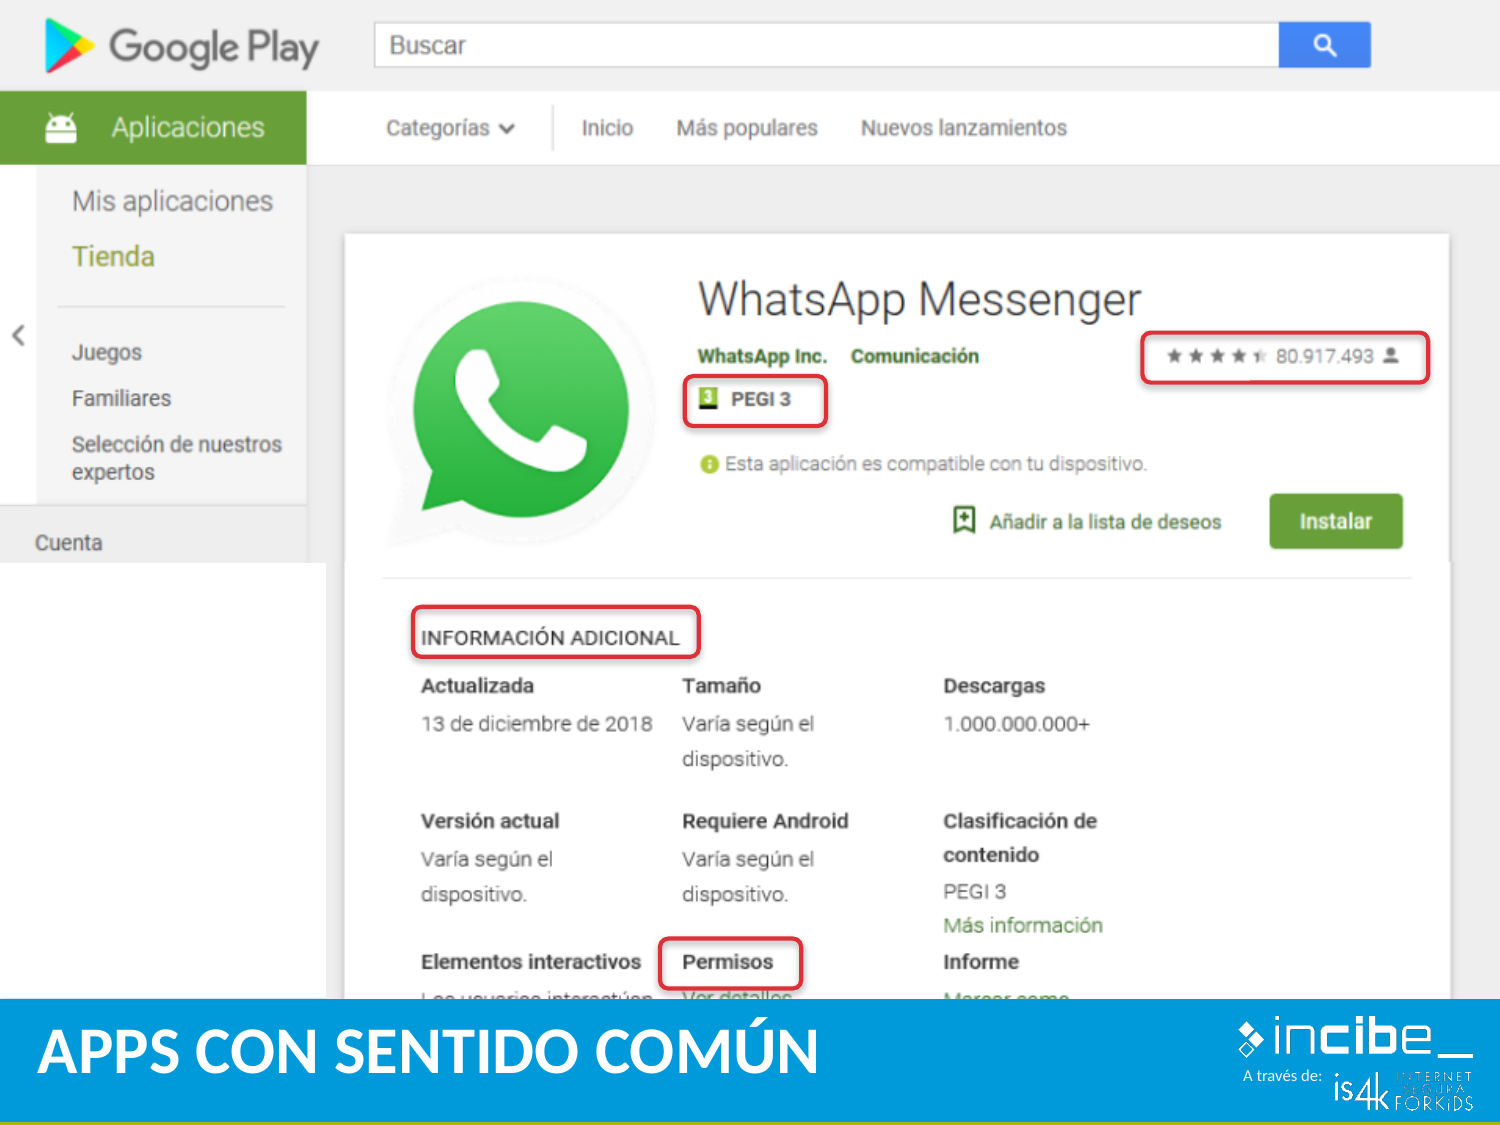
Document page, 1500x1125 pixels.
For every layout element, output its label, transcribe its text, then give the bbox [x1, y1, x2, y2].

picture [1356, 1017, 1363, 1023]
picture [1356, 1073, 1387, 1109]
picture [1402, 1026, 1430, 1053]
picture [0, 0, 1500, 998]
picture [1369, 1017, 1396, 1053]
picture [1356, 1026, 1363, 1053]
title APPS CON SENTIDO COMÚN [22, 998, 1347, 1125]
picture [1347, 1090, 1352, 1100]
picture [1396, 1096, 1400, 1109]
